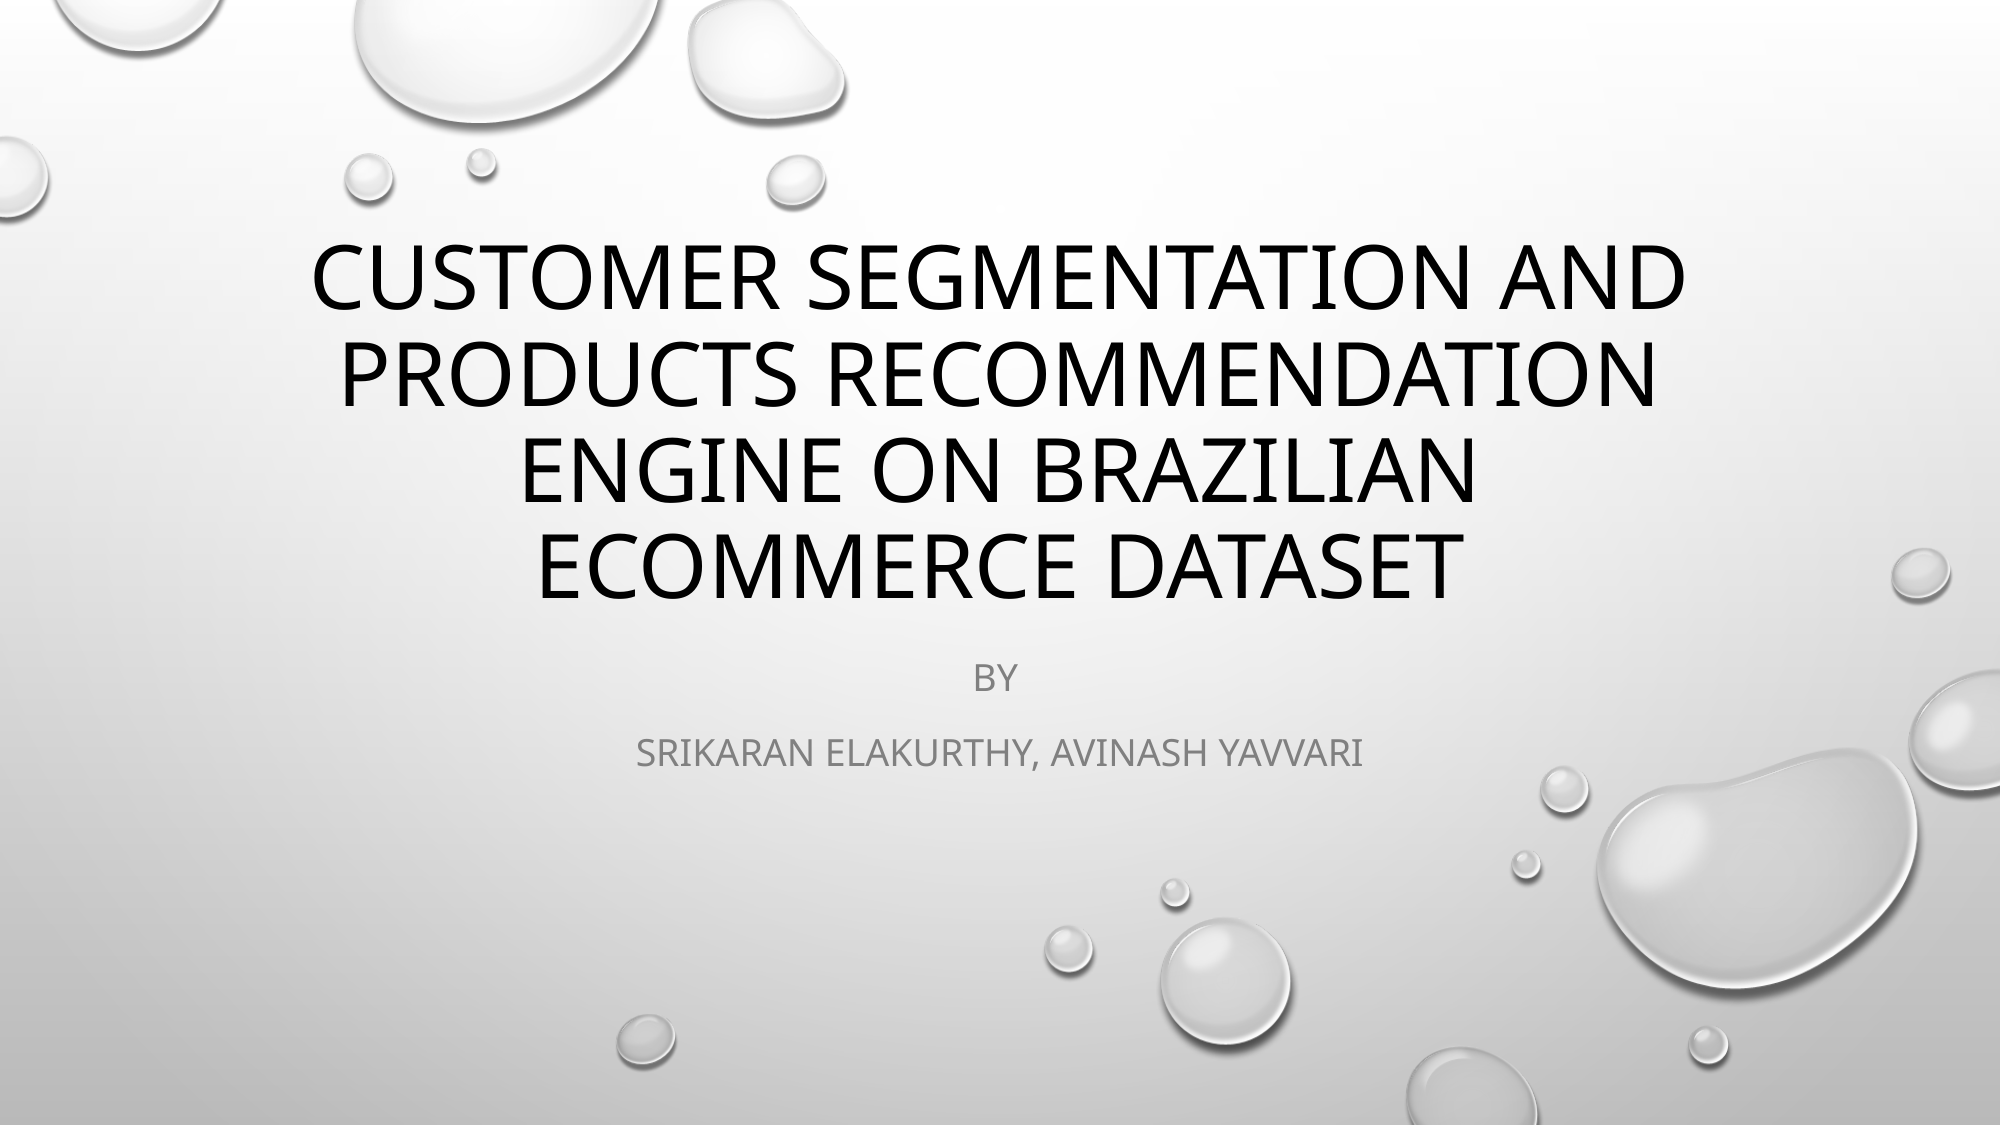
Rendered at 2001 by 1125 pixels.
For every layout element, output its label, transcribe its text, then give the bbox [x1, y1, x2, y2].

subtitle By Srikaran Elakurthy, Avinash Yavvari [287, 637, 1713, 863]
title Customer Segmentation and Products Recommendation Engine on Brazilian Ecommerce DataSet [287, 213, 1713, 625]
picture [0, 0, 2000, 1125]
